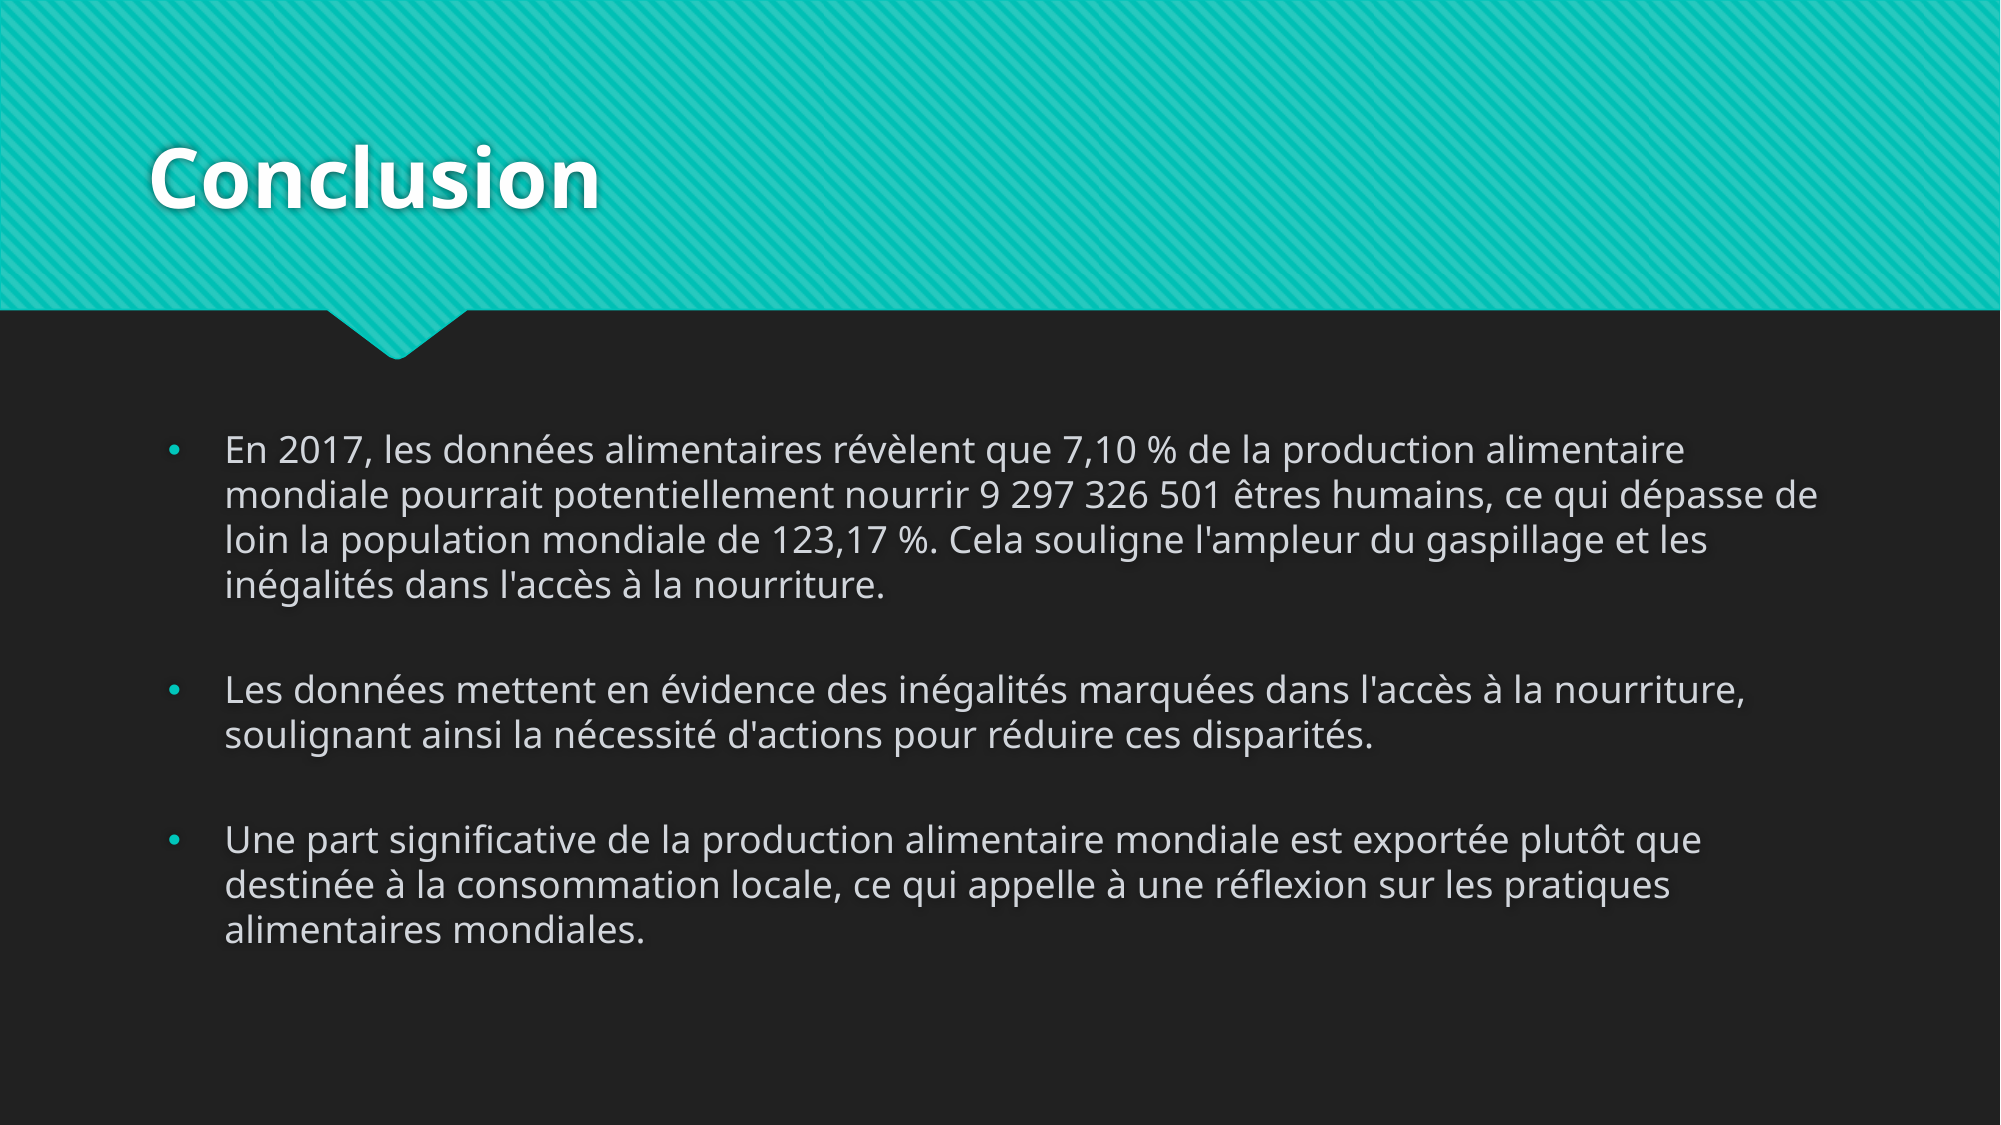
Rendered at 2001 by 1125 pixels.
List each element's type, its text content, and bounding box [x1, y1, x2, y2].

picture [1, 1, 1999, 357]
list En 2017, les données alimentaires révèlent que 7,10 % de la production alimentaire mondiale pourrait potentiellement nourrir 9 297 326 501 êtres humains, ce qui dépasse de loin la population mondiale de 123,17 %. Cela souligne l'ampleur du gaspillage et les inégalités dans l'accès à la nourriture. Les données mettent en évidence des inégalités marquées dans l'accès à la nourriture, soulignant ainsi la nécessité d'actions pour réduire ces disparités. Une part significative de la production alimentaire mondiale est exportée plutôt que destinée à la consommation locale, ce qui appelle à une réflexion sur les pratiques alimentaires mondiales. [134, 364, 1866, 962]
title Conclusion [132, 73, 1868, 233]
